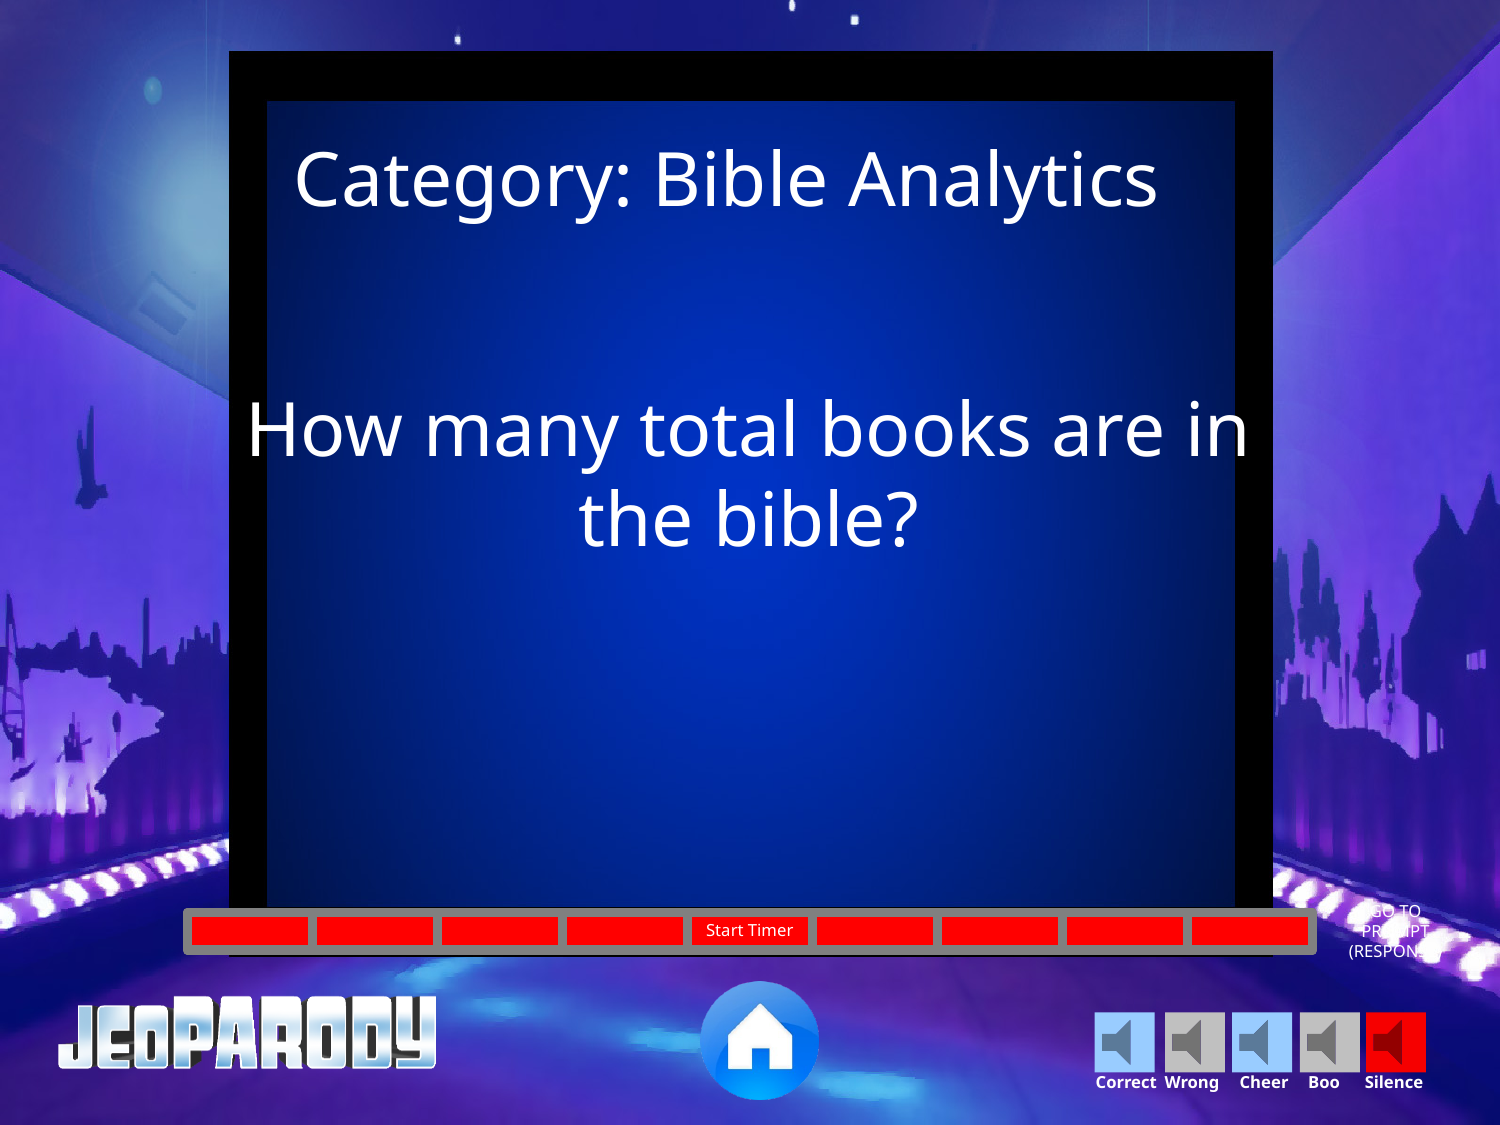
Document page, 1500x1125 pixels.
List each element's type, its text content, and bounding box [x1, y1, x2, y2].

text_box Start Timer [674, 912, 825, 947]
text_box [310, 910, 435, 952]
text_box [435, 910, 560, 952]
picture [0, 0, 1500, 1125]
text_box [560, 910, 685, 952]
text_box Category: Bible Analytics [106, 124, 1348, 529]
text_box [185, 910, 310, 952]
text_box [815, 910, 940, 952]
text_box [685, 947, 815, 952]
text_box [940, 910, 1065, 952]
text_box [1190, 910, 1315, 952]
text_box How many total books are in the bible? [168, 374, 1329, 720]
text_box [1065, 910, 1190, 952]
text_box GO TO PROMPT (RESPONSE) [1328, 893, 1463, 969]
